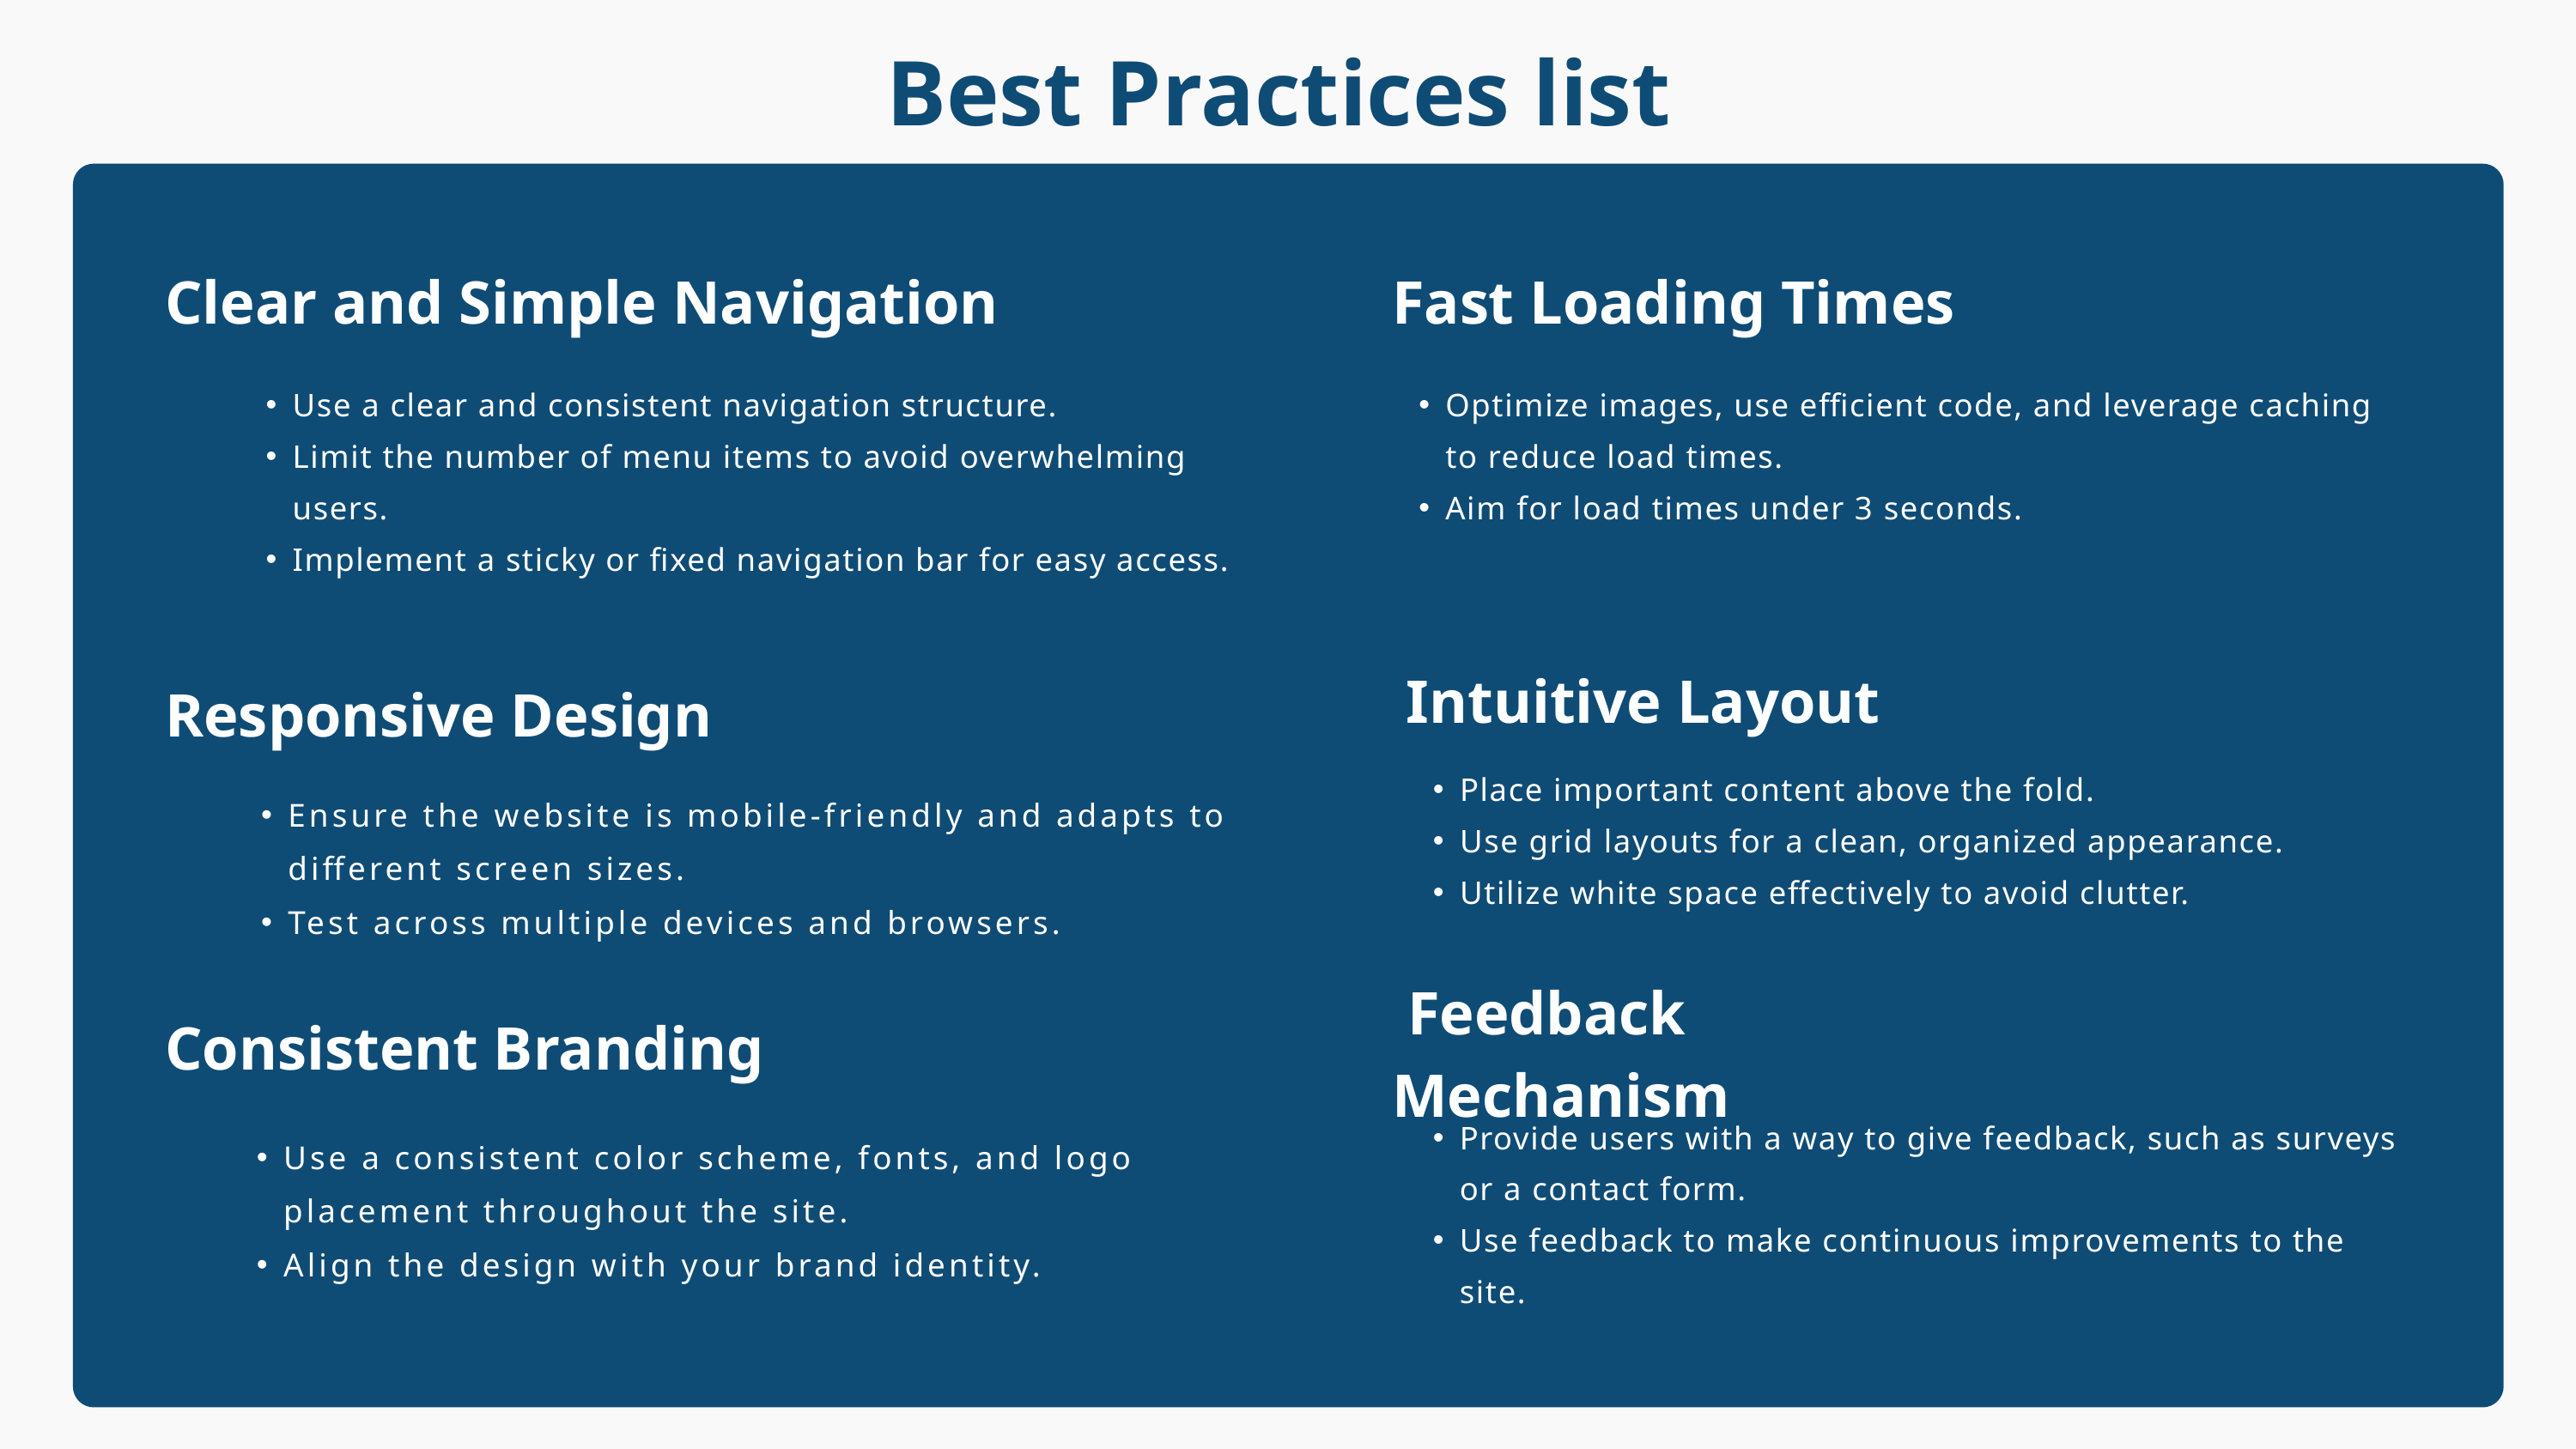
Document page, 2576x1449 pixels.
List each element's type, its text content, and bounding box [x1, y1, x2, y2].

text_box Best Practices list [562, 36, 1996, 144]
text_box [72, 163, 2504, 1408]
